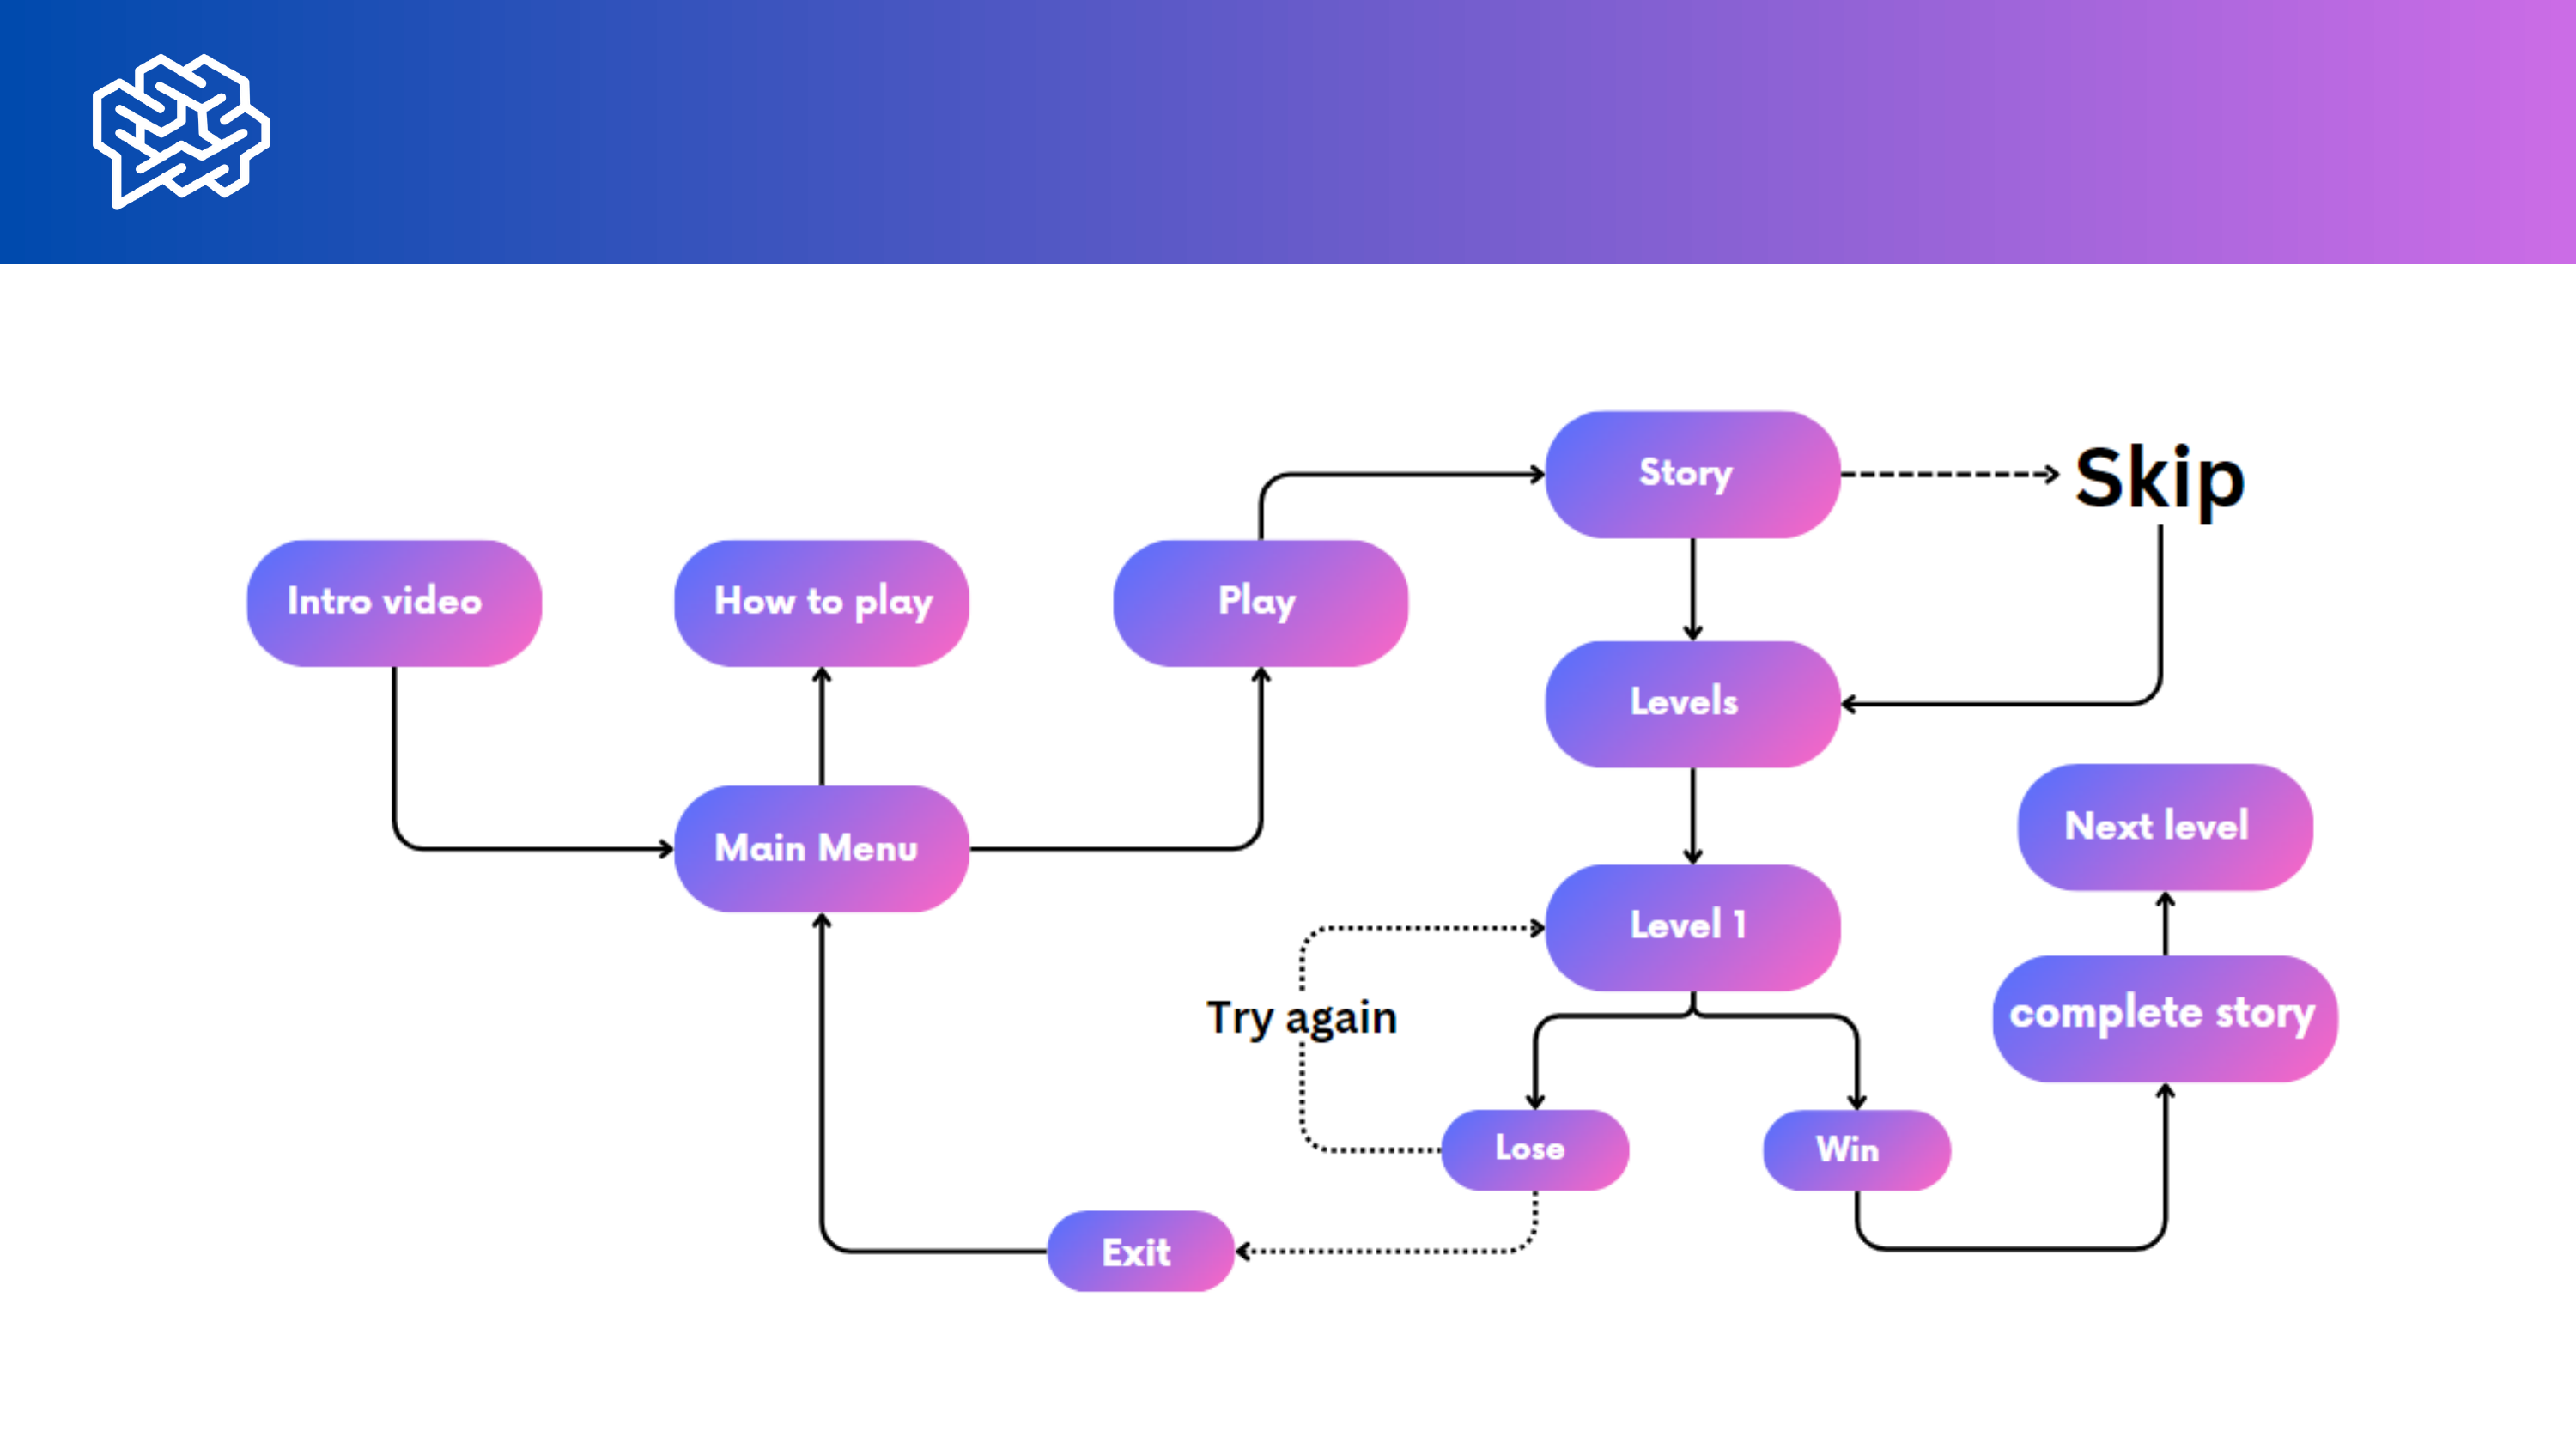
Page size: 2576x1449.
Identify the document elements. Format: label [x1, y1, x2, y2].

text_box [0, 0, 2576, 264]
picture [163, 337, 2413, 1343]
